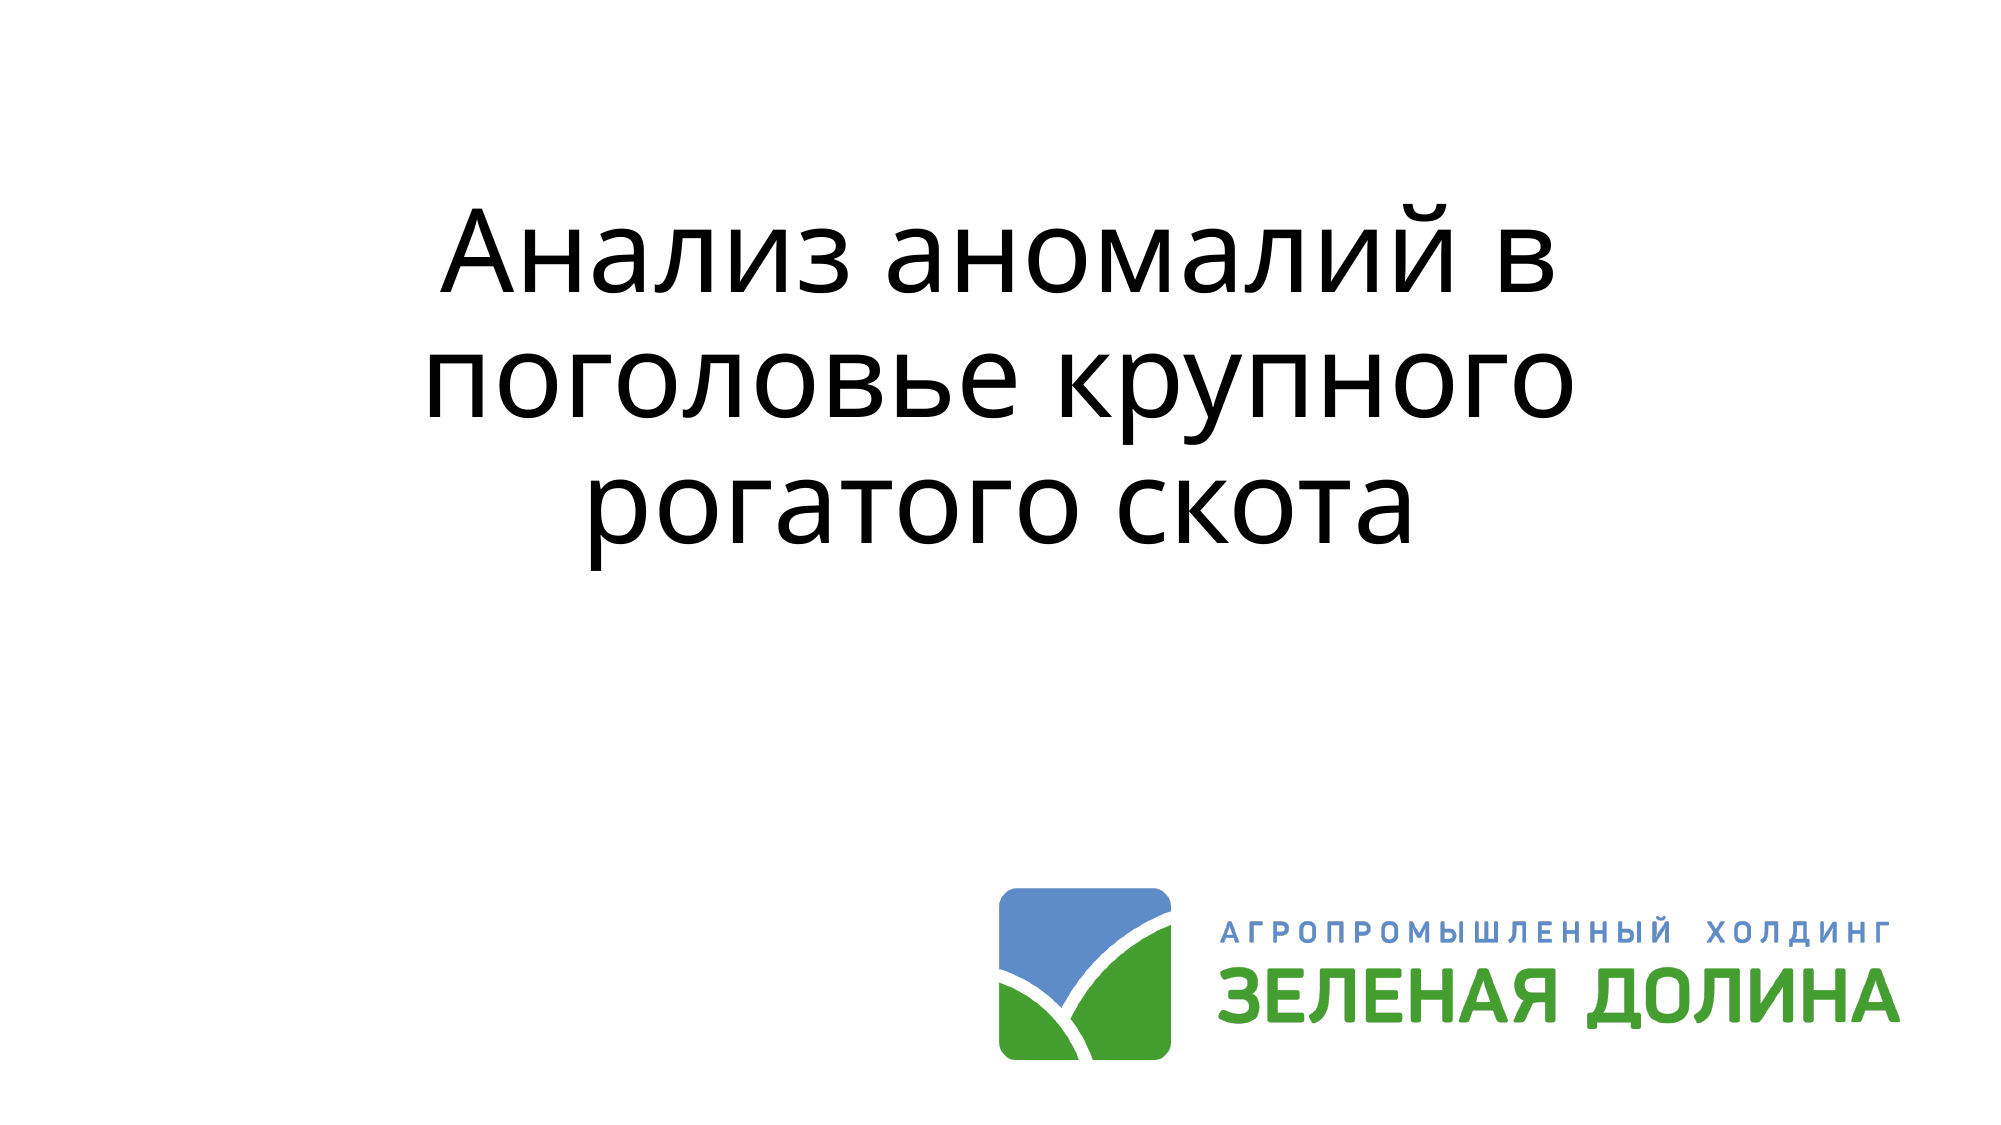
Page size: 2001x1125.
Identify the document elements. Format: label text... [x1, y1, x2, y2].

picture [999, 888, 1900, 1060]
title Анализ аномалий в поголовье крупного рогатого скота [249, 184, 1750, 576]
